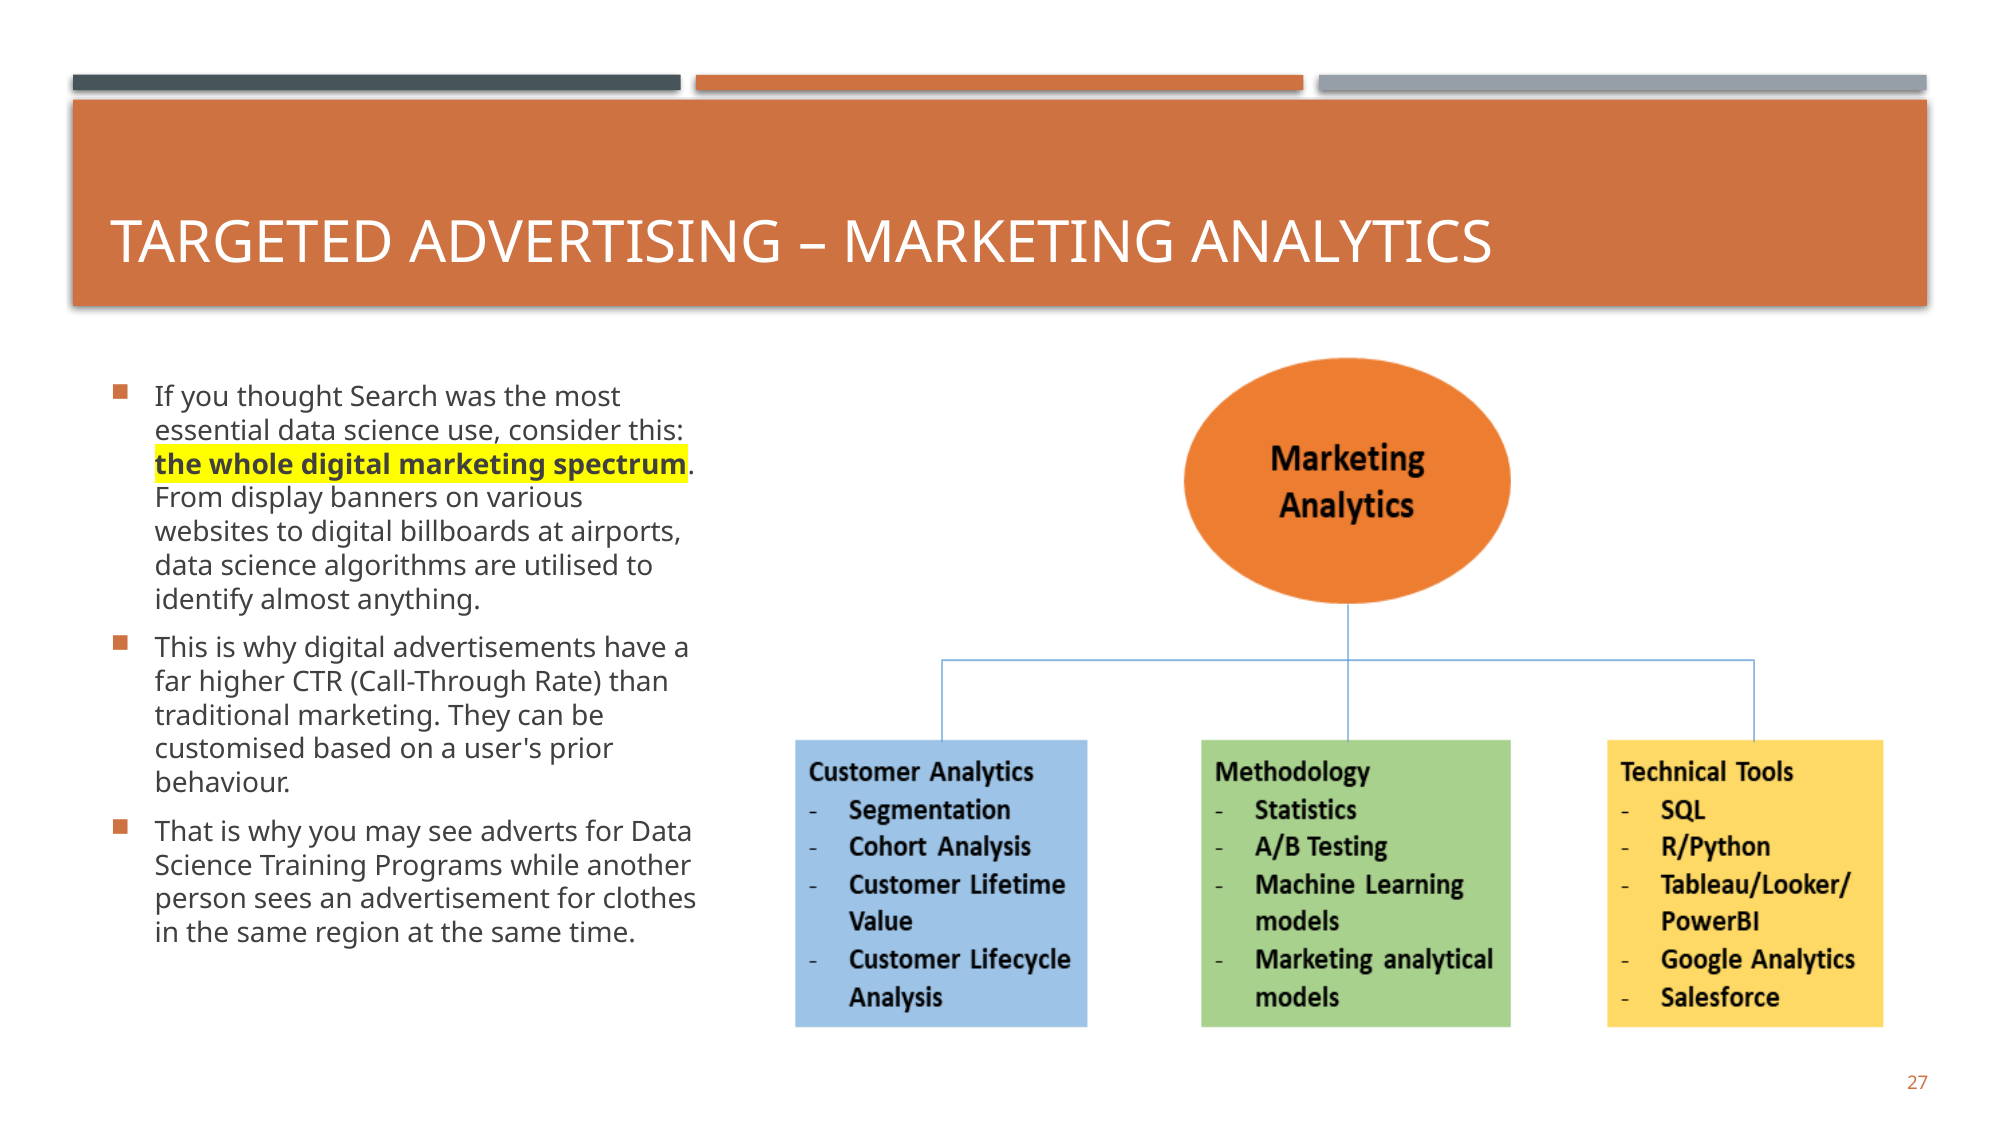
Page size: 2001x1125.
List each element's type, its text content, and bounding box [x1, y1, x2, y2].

list If you thought Search was the most essential data science use, consider this: the whole digital marketing spectrum. From display banners on various websites to digital billboards at airports, data science algorithms are utilised to identify almost anything. This is why digital advertisements have a far higher CTR (Call-Through Rate) than traditional marketing. They can be customised based on a user's prior behaviour. That is why you may see adverts for Data Science Training Programs while another person sees an advertisement for clothes in the same region at the same time. [95, 365, 715, 962]
title Targeted Advertising – Marketing Analytics [95, 119, 1905, 282]
slide_number 27 [1770, 1053, 1944, 1114]
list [770, 333, 1906, 1062]
